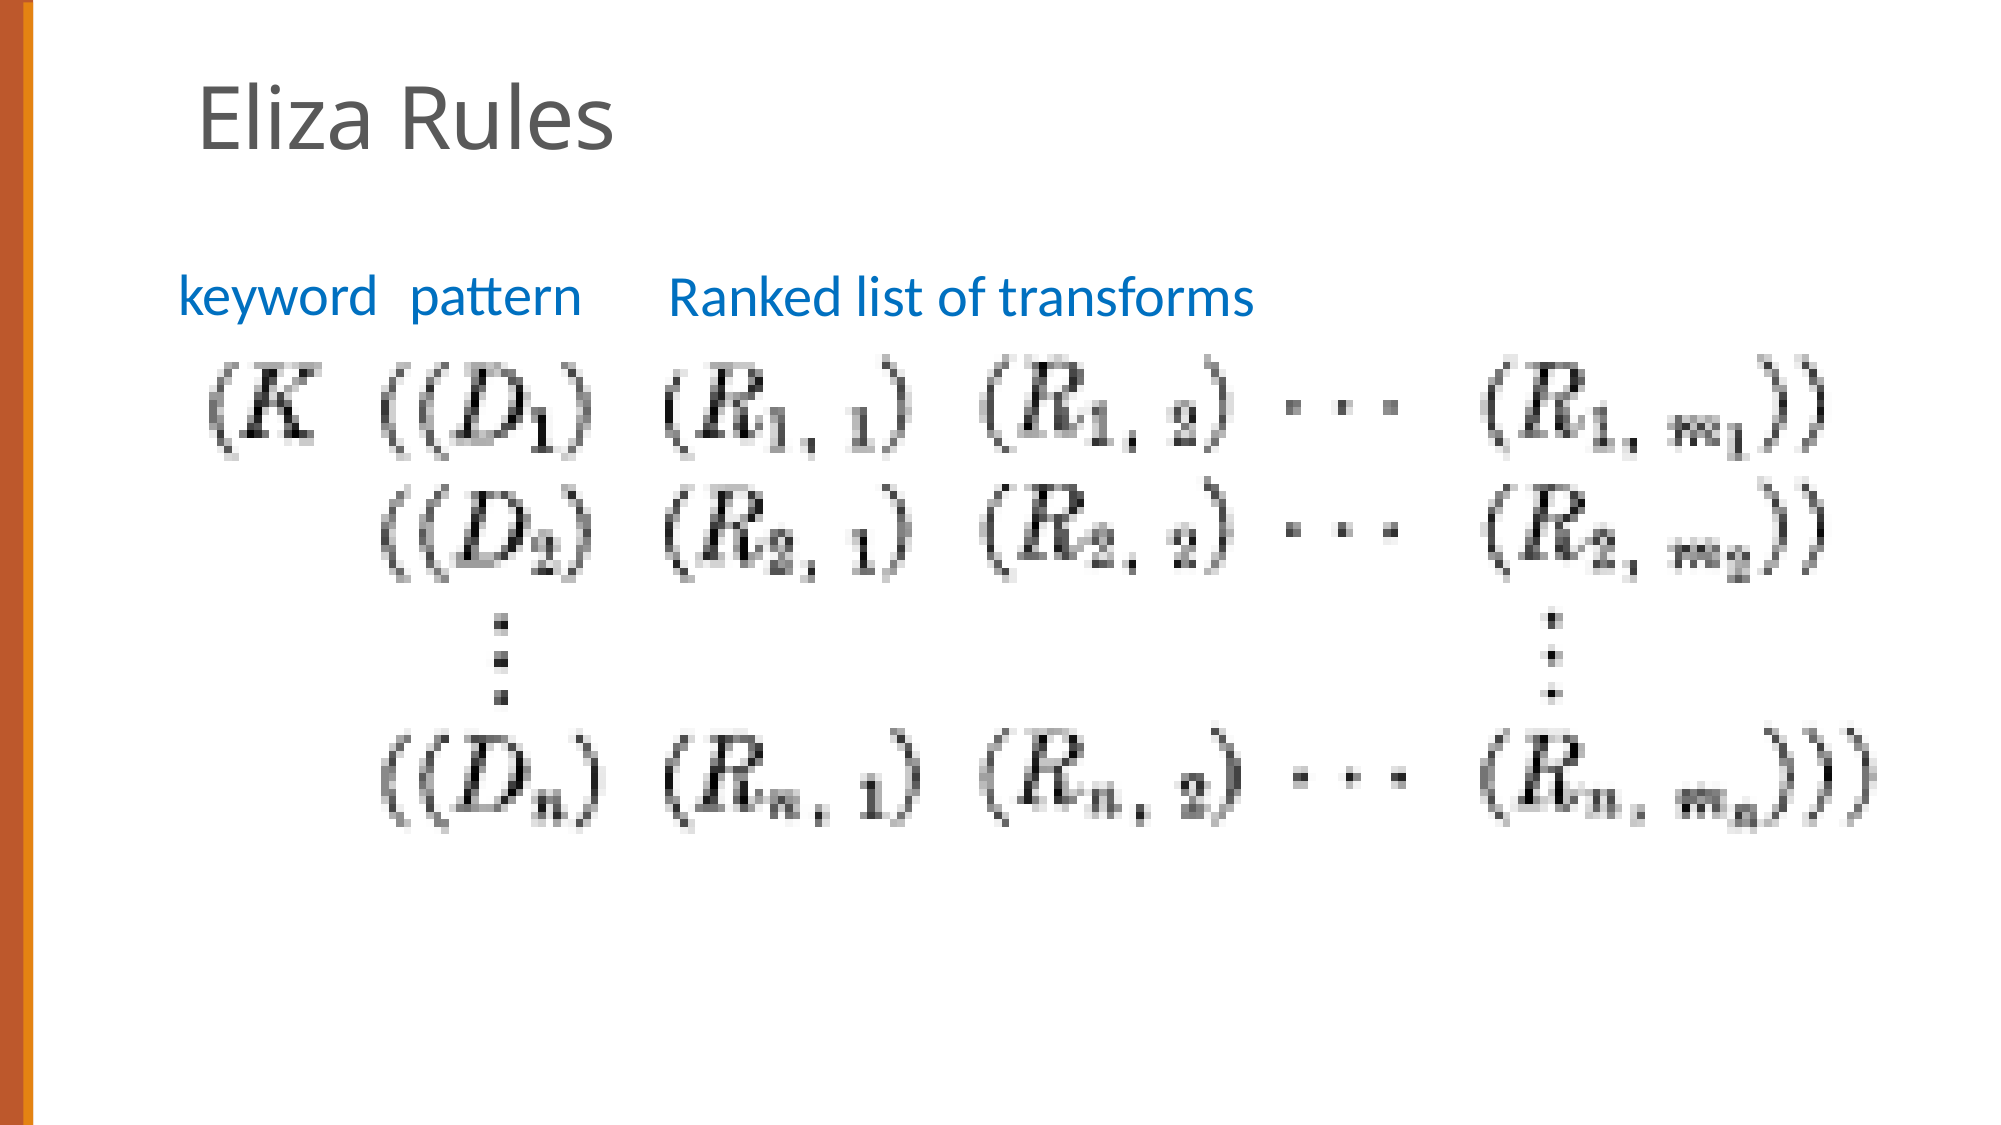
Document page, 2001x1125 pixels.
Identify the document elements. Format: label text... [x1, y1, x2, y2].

text_box keyword [163, 249, 394, 335]
text_box Ranked list of transforms [653, 250, 1271, 320]
title Eliza Rules [180, 26, 1830, 175]
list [179, 324, 1909, 859]
text_box pattern [394, 249, 598, 320]
